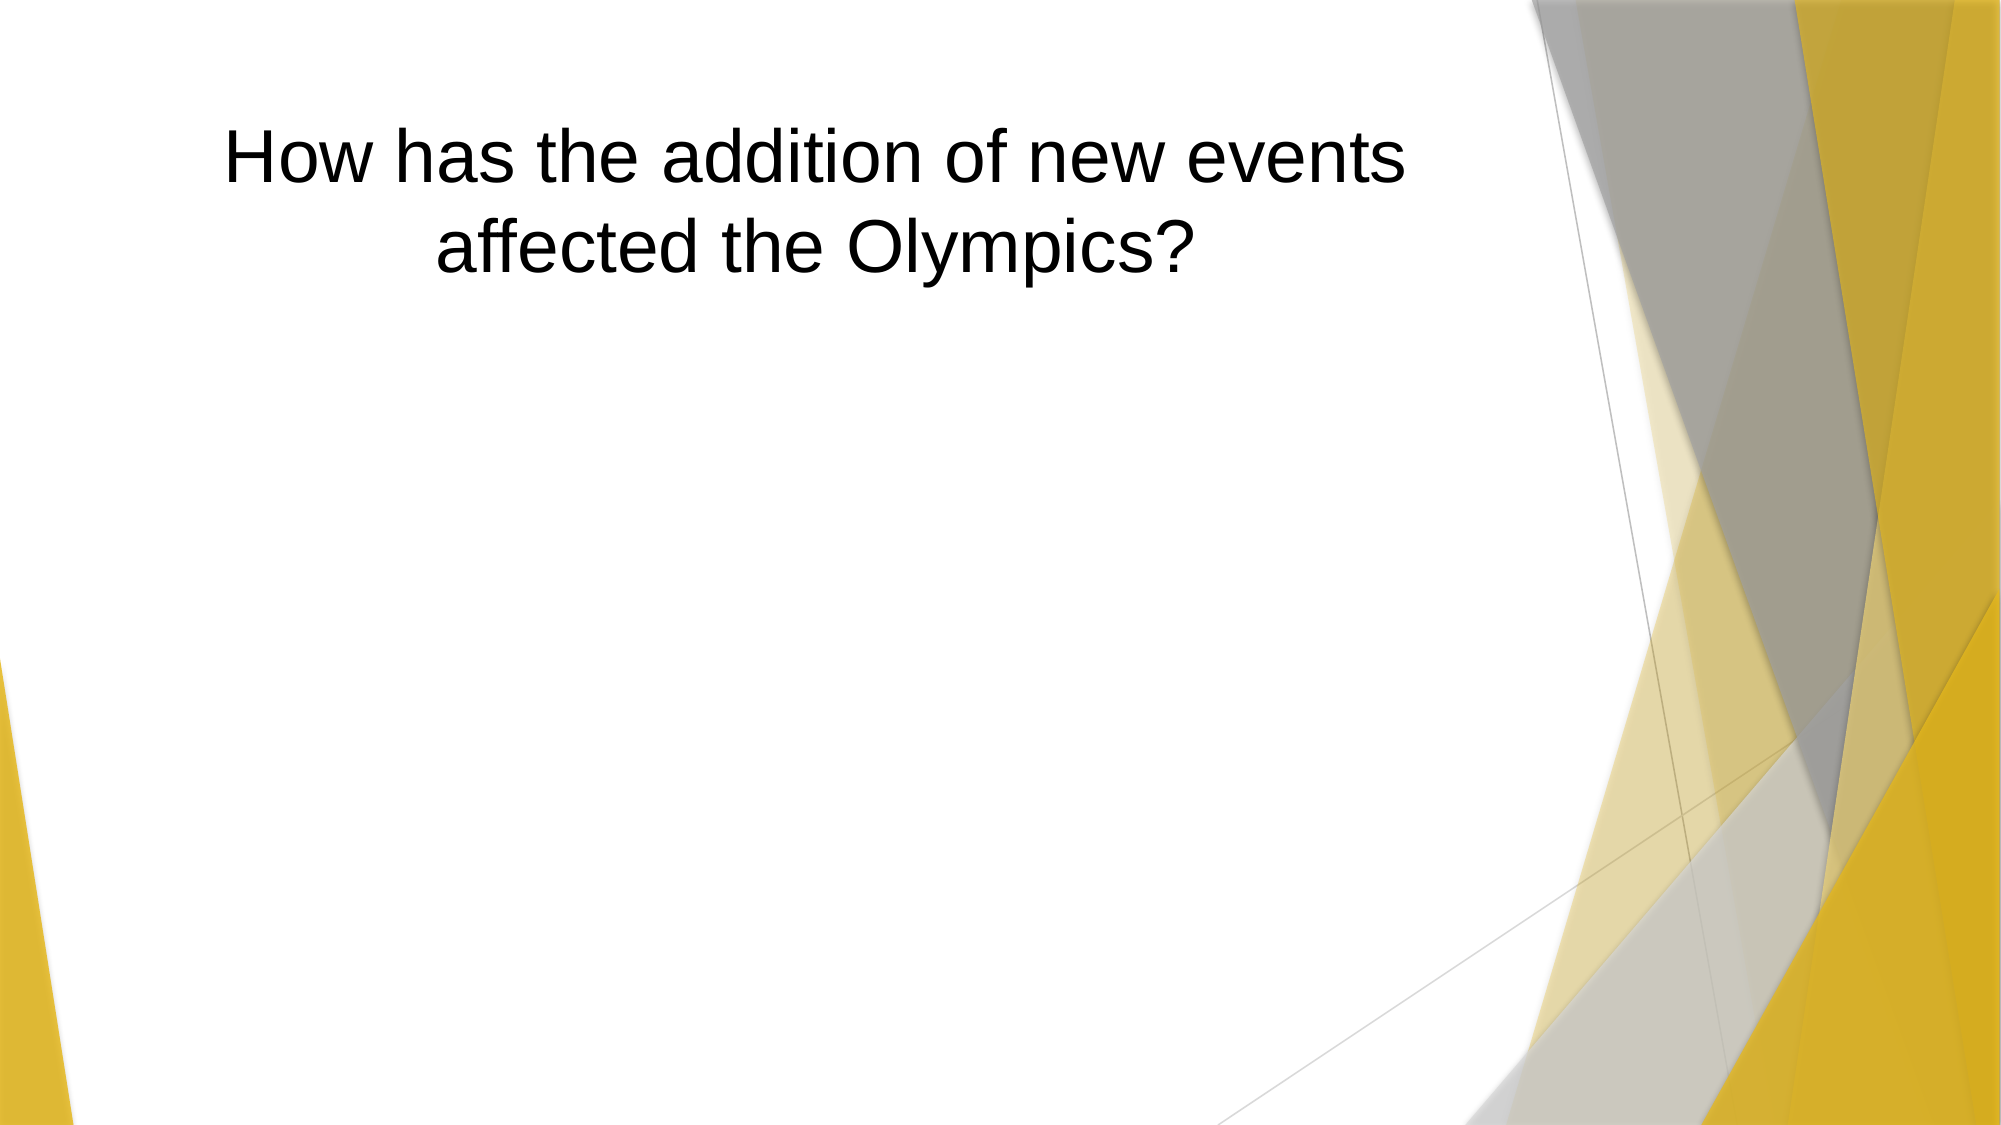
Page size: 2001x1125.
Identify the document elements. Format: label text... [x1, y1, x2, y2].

title How has the addition of new events affected the Olympics? [111, 99, 1522, 317]
